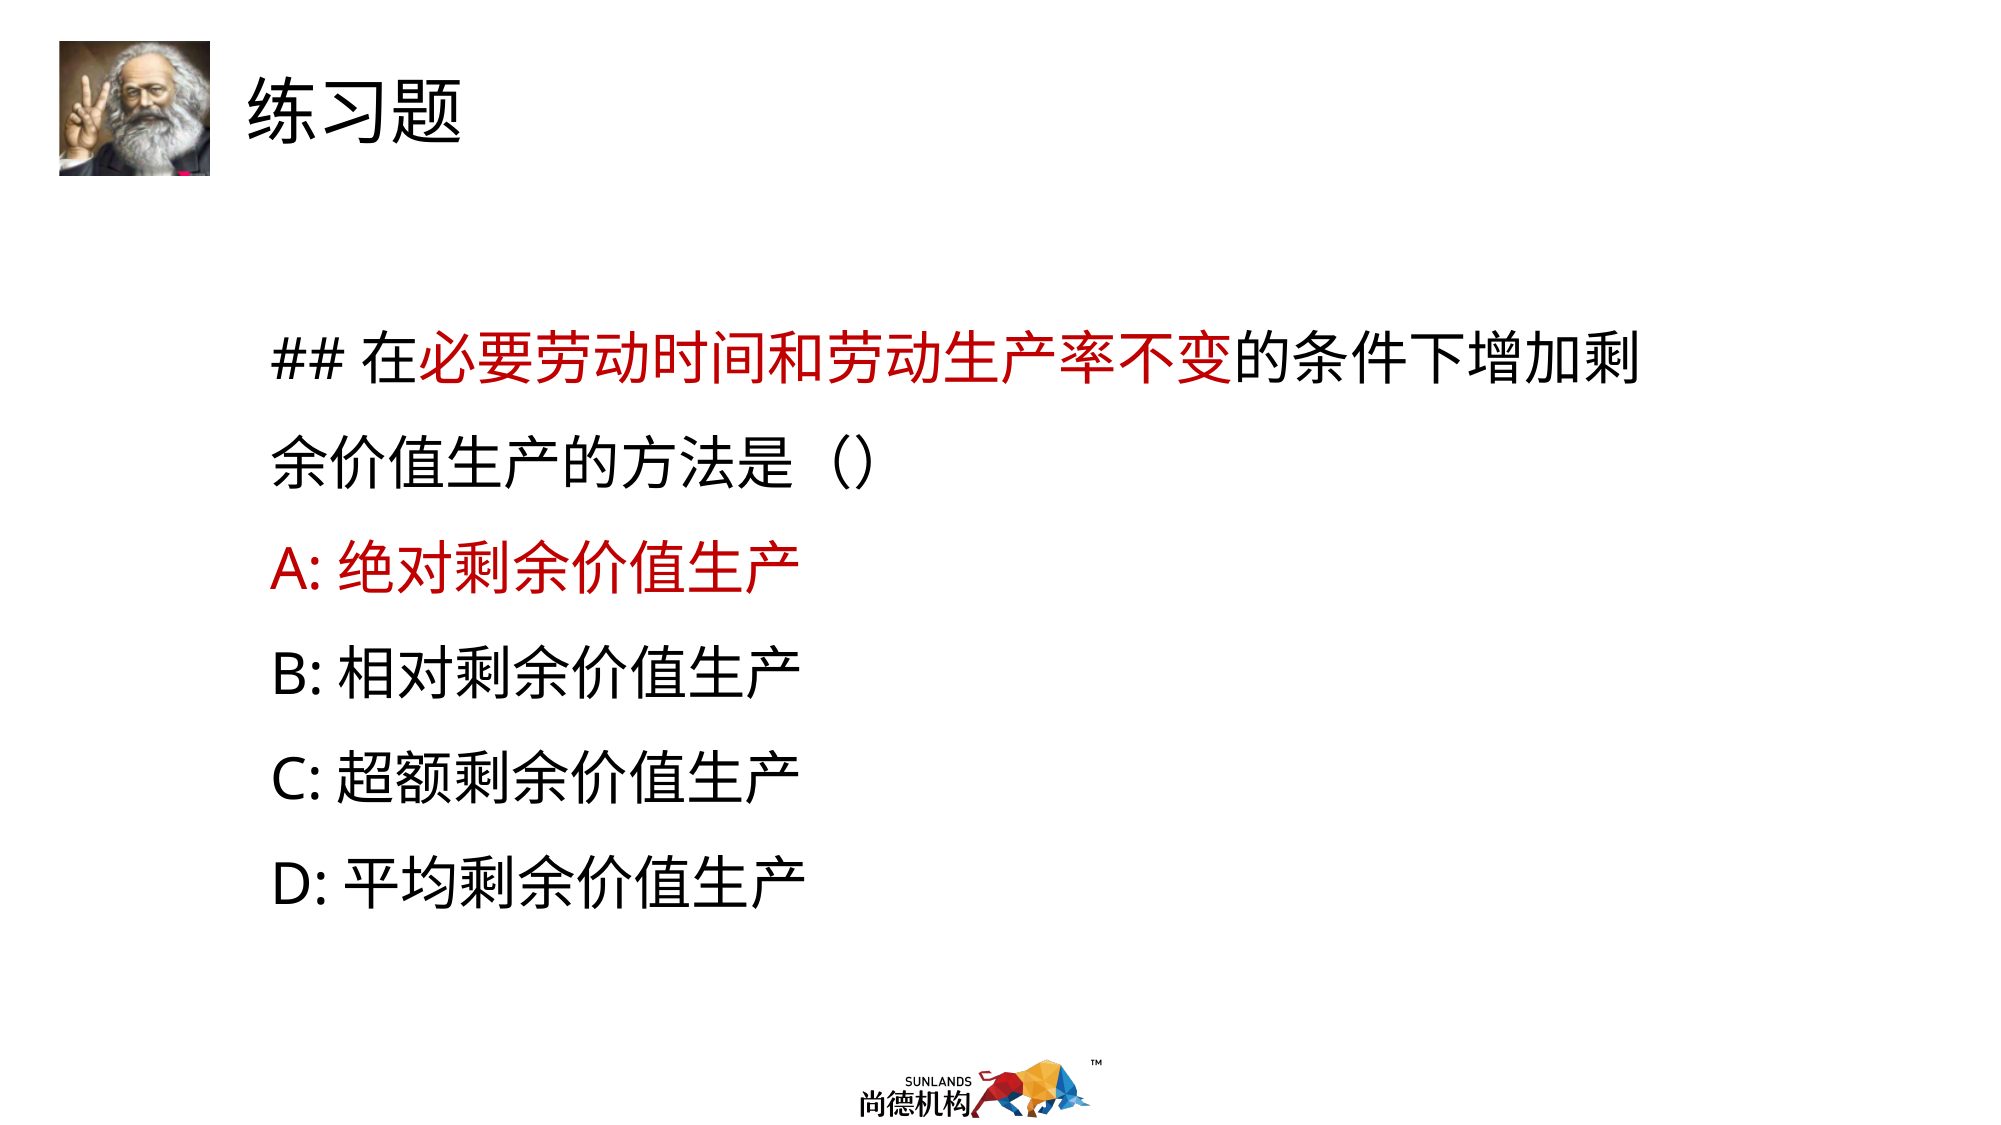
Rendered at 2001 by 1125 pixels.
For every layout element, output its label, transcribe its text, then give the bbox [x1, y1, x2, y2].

picture [721, 926, 1241, 1125]
text_box ##在必要劳动时间和劳动生产率不变的条件下增加剩余价值生产的方法是（） A:绝对剩余价值生产 B:相对剩余价值生产 C:超额剩余价值生产 D:平均剩余价值生产 [255, 278, 1686, 924]
picture [59, 41, 210, 176]
